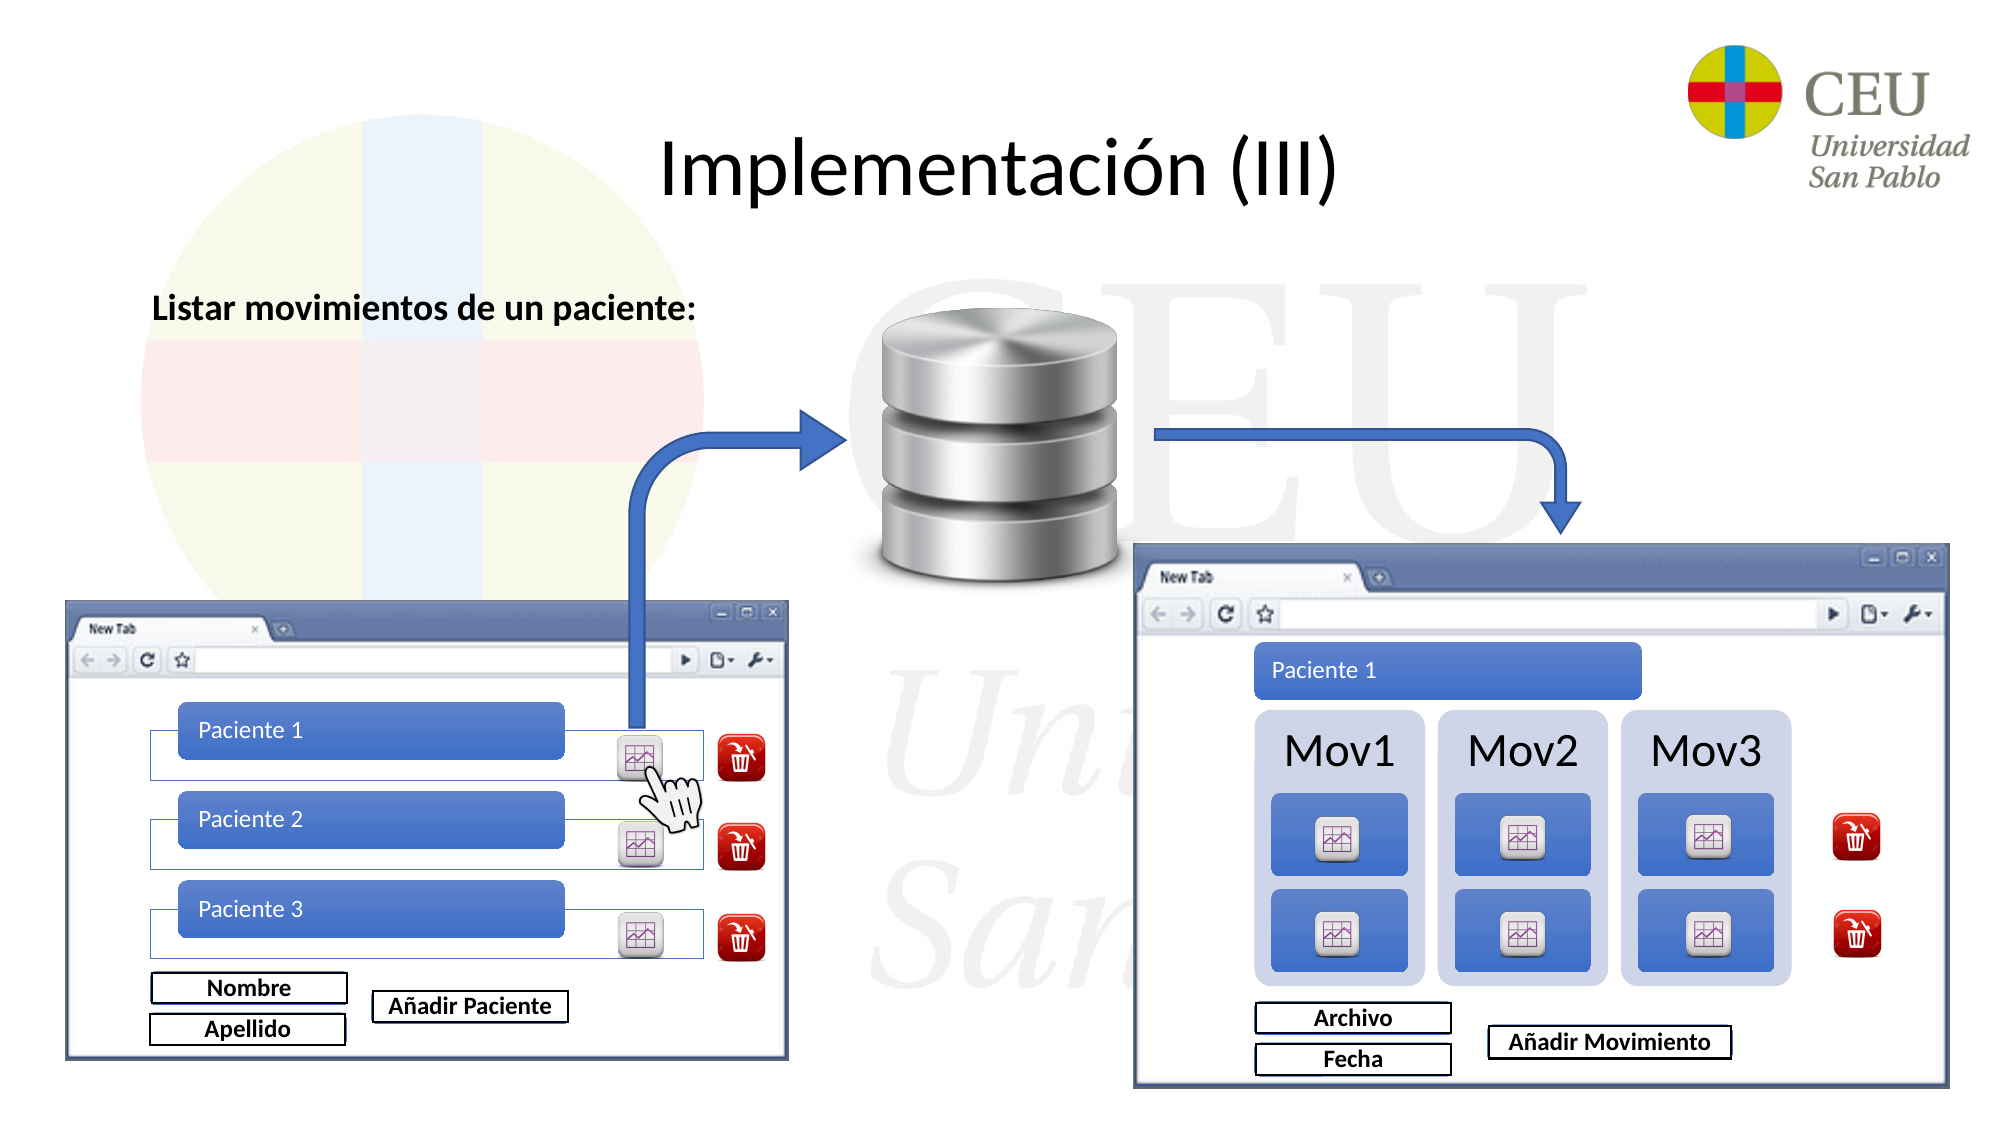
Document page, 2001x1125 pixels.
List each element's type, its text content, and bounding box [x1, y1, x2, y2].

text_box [150, 970, 349, 1005]
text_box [1254, 641, 1642, 700]
picture [65, 600, 789, 1061]
picture [1688, 37, 1970, 195]
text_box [1487, 1024, 1733, 1061]
picture [843, 288, 1950, 1089]
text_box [148, 1012, 347, 1047]
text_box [1254, 1001, 1453, 1036]
text_box Listar movimientos de un paciente: [137, 276, 738, 336]
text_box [1254, 709, 1792, 987]
text_box [628, 408, 843, 600]
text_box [371, 989, 570, 1024]
title Implementación (III) [137, 59, 1863, 278]
text_box [1156, 428, 1583, 536]
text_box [150, 699, 704, 961]
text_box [1254, 1042, 1453, 1077]
